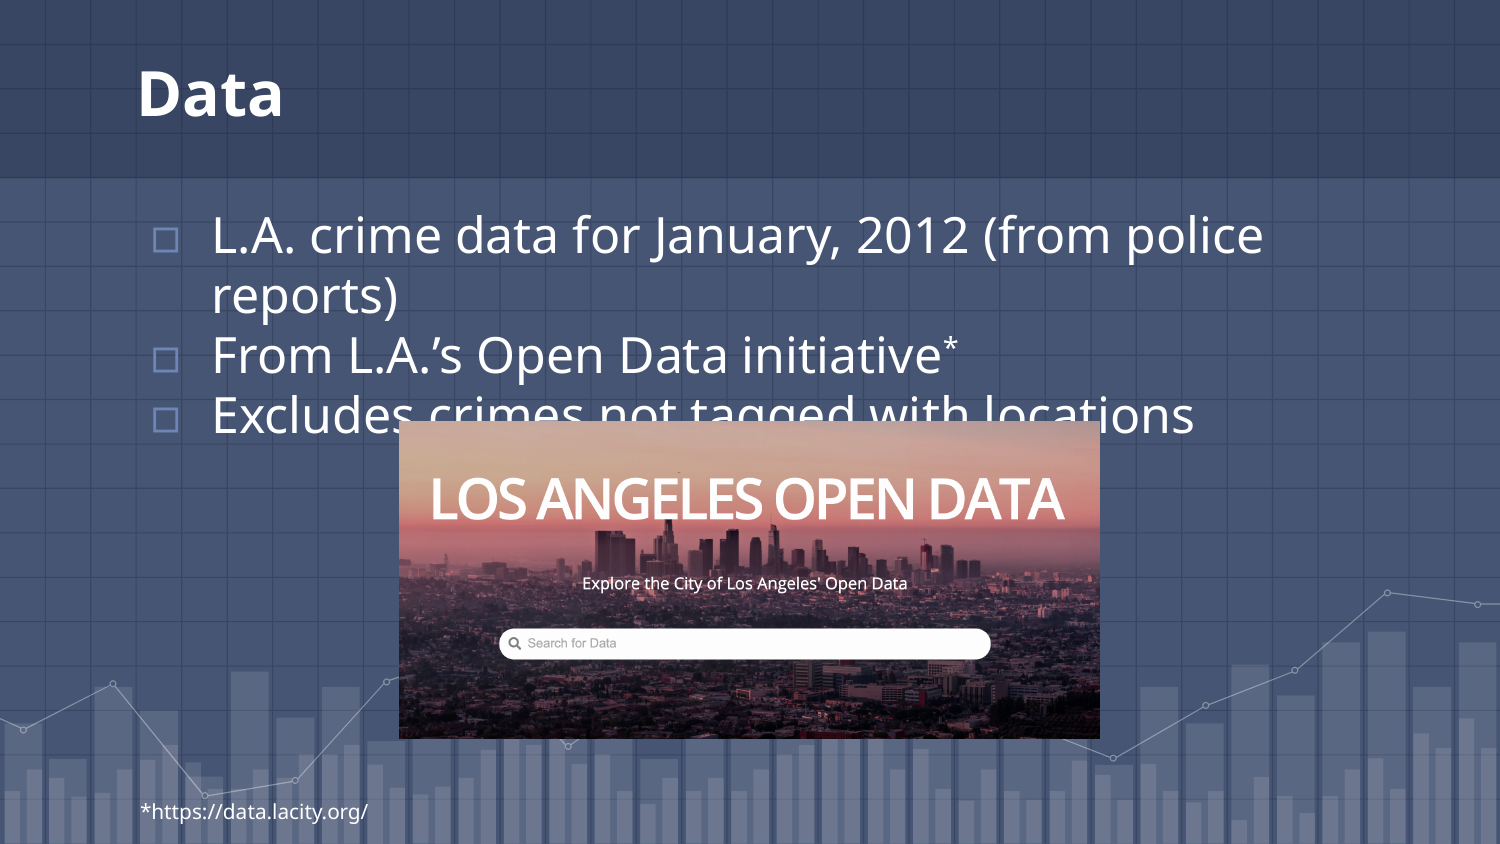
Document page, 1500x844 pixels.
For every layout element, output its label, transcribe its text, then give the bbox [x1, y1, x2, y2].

title Data [121, 3, 1383, 144]
text_box *https://data.lacity.org/ [124, 783, 1500, 840]
list L.A. crime data for January, 2012 (from police reports) From L.A.’s Open Data initiative* Excludes crimes not tagged with locations [121, 189, 1371, 698]
picture [399, 421, 1101, 739]
